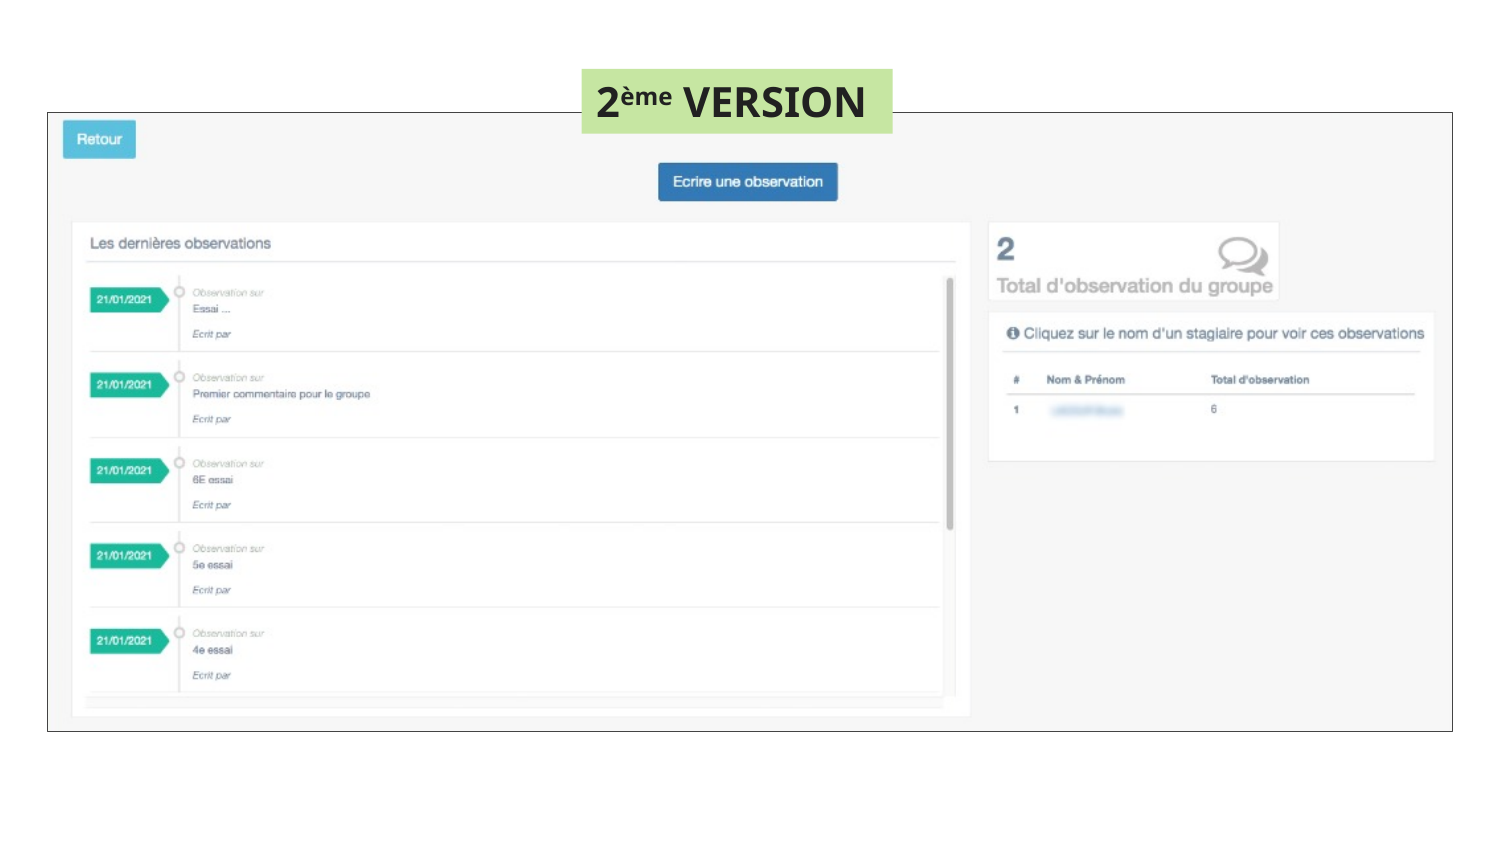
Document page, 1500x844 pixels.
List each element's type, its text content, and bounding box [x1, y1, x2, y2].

picture [47, 112, 1453, 732]
text_box 2ème VERSION [581, 68, 893, 110]
